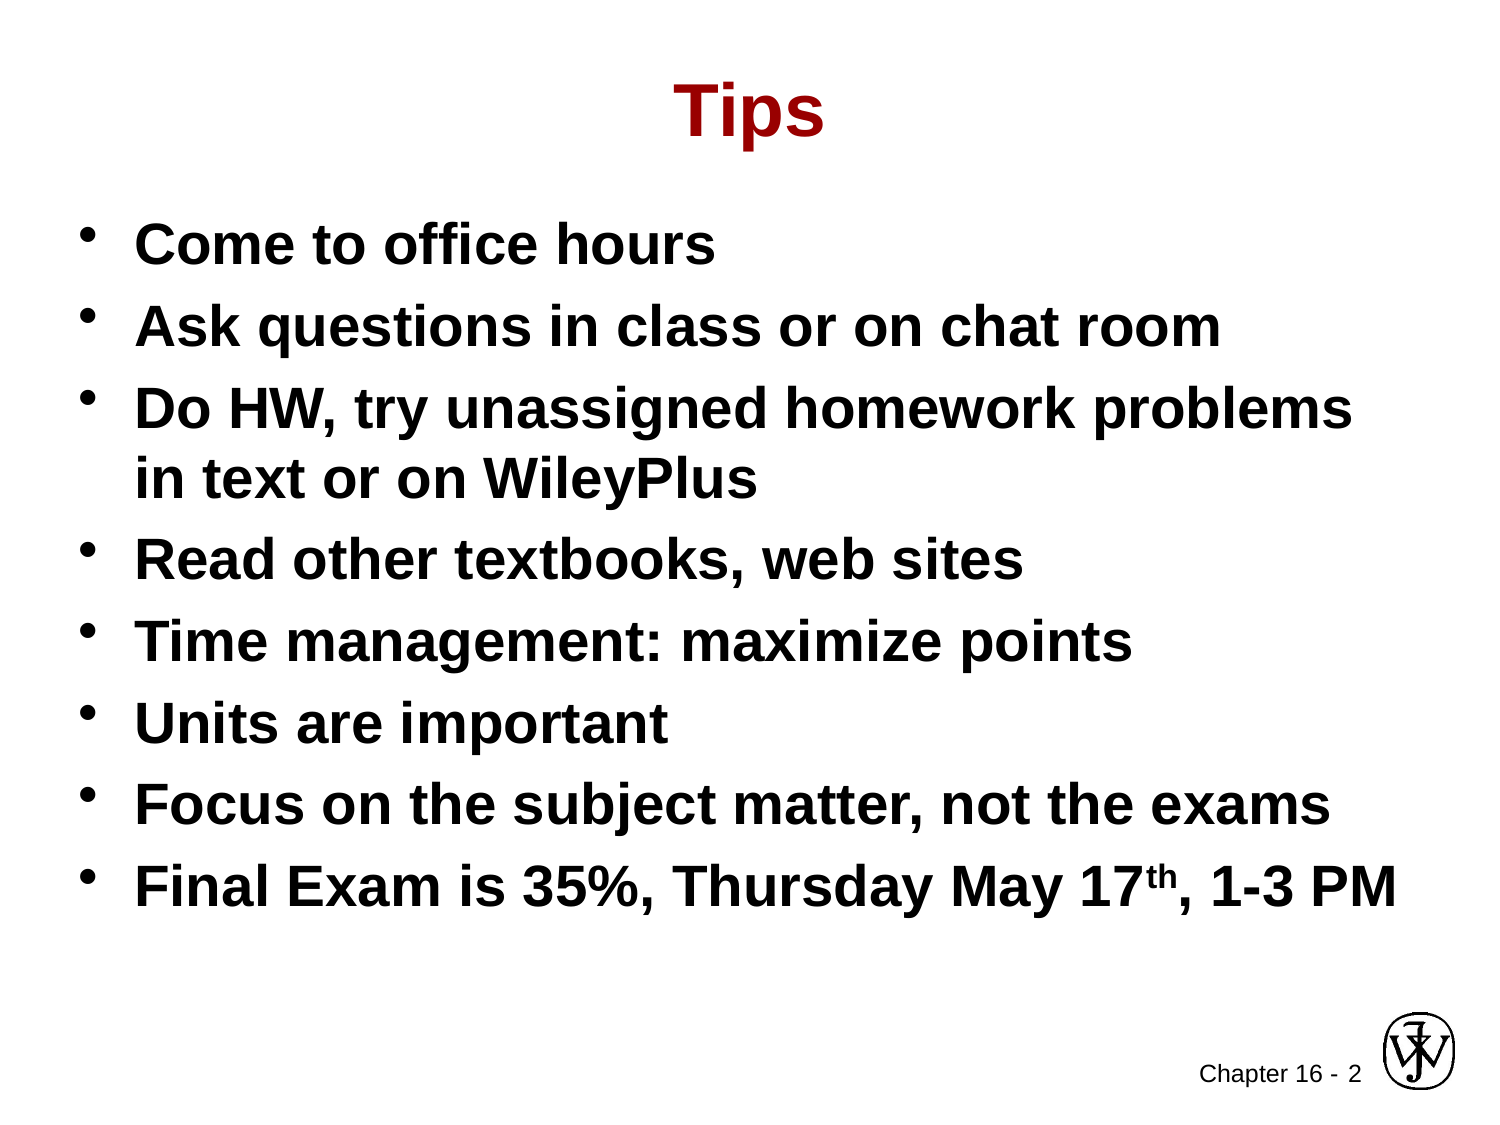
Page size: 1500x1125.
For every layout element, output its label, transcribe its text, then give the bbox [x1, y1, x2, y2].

picture [1383, 1012, 1455, 1090]
slide_number 2 [1258, 1050, 1453, 1110]
title Tips [112, 62, 1388, 150]
list Come to office hours Ask questions in class or on chat room Do HW, try unassigned homework problems in text or on WileyPlus Read other textbooks, web sites Time management: maximize points Units are important Focus on the subject matter, not the exams Final Exam is 35%, Thursday May 17th, 1-3 PM [63, 198, 1437, 1002]
